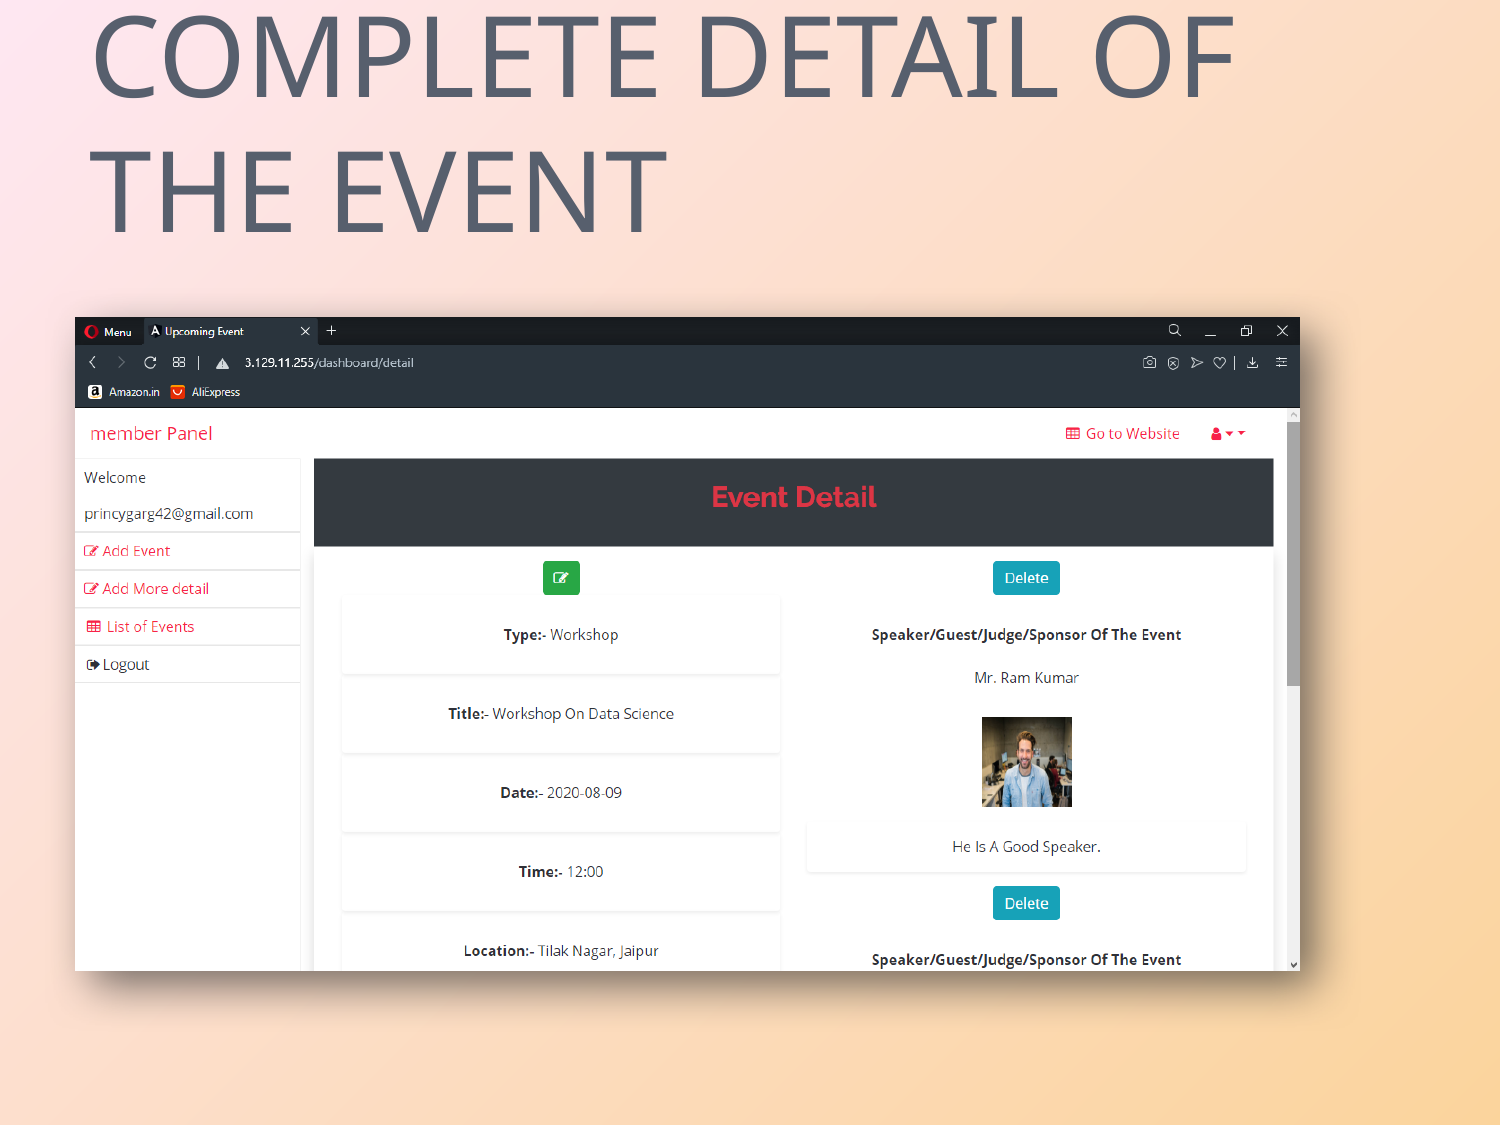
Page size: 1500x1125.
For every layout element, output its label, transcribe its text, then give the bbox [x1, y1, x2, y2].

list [74, 317, 1301, 971]
title Complete detail of the Event [75, 75, 1300, 263]
